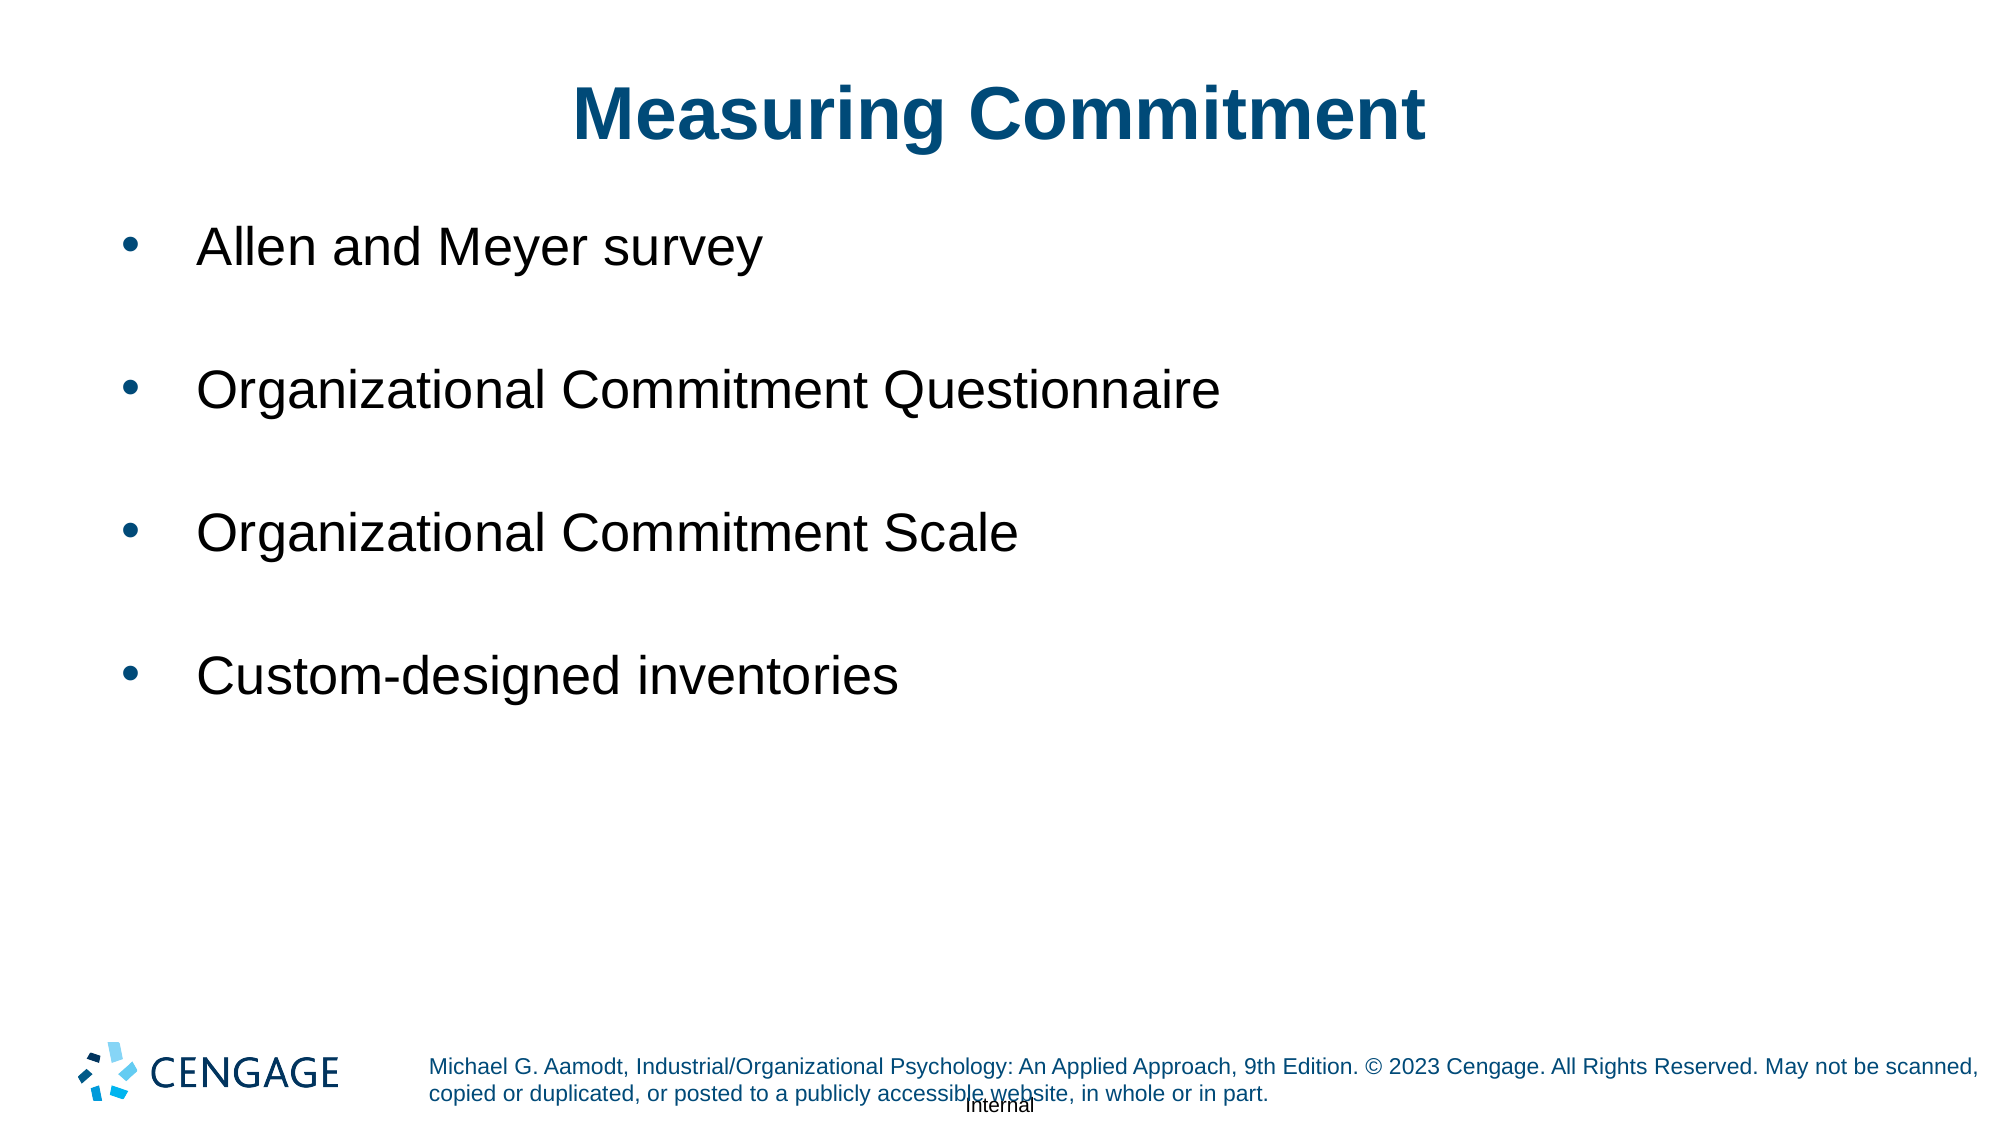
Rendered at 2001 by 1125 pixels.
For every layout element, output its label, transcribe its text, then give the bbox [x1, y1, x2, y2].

list Allen and Meyer survey Organizational Commitment Questionnaire Organizational Commitment Scale Custom-designed inventories [121, 211, 1880, 1000]
picture [78, 1042, 338, 1101]
title Measuring Commitment [137, 59, 1863, 171]
